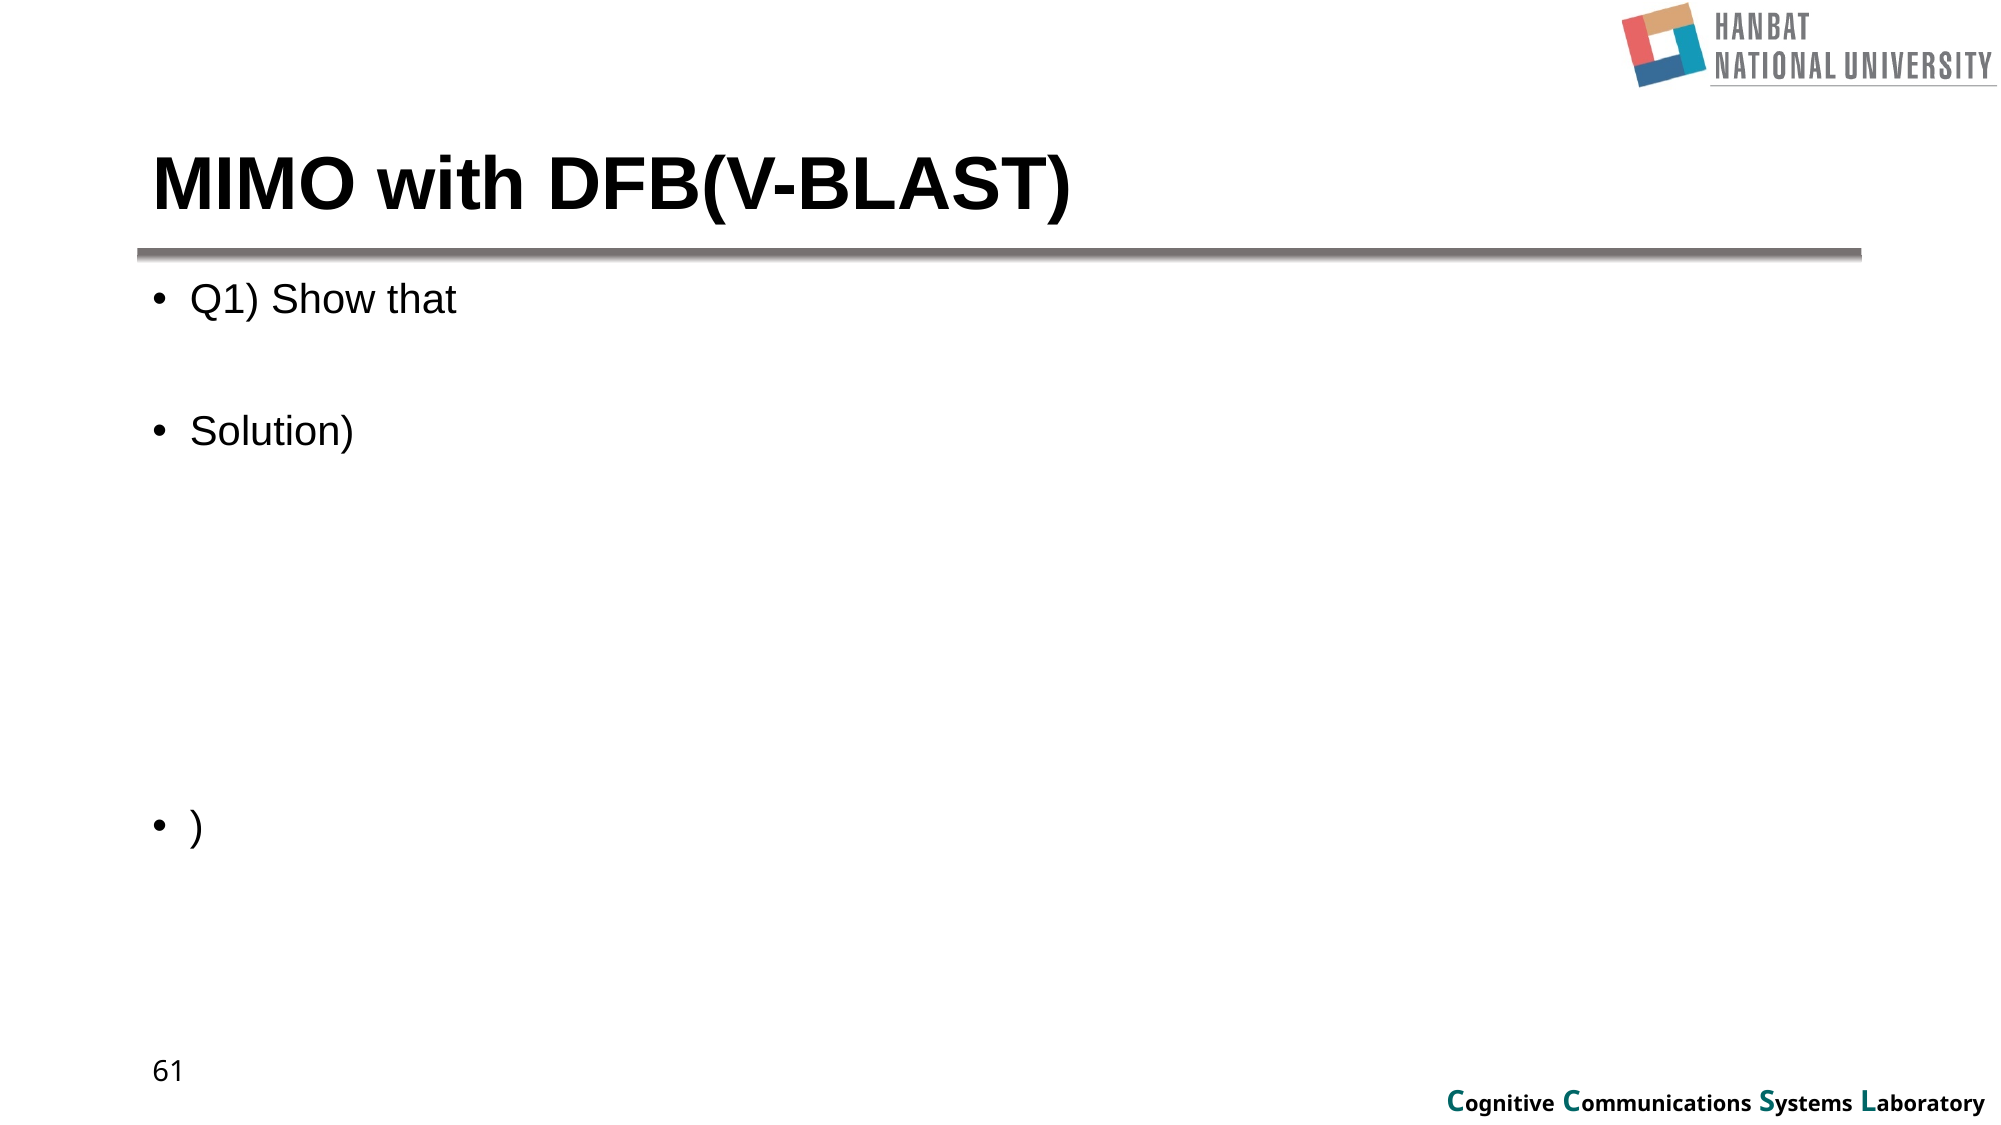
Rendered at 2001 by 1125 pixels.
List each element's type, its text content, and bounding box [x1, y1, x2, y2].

picture [1621, 2, 1998, 90]
title MIMO with DFB(V-BLAST) [137, 129, 1863, 242]
slide_number 61 [137, 1042, 357, 1103]
